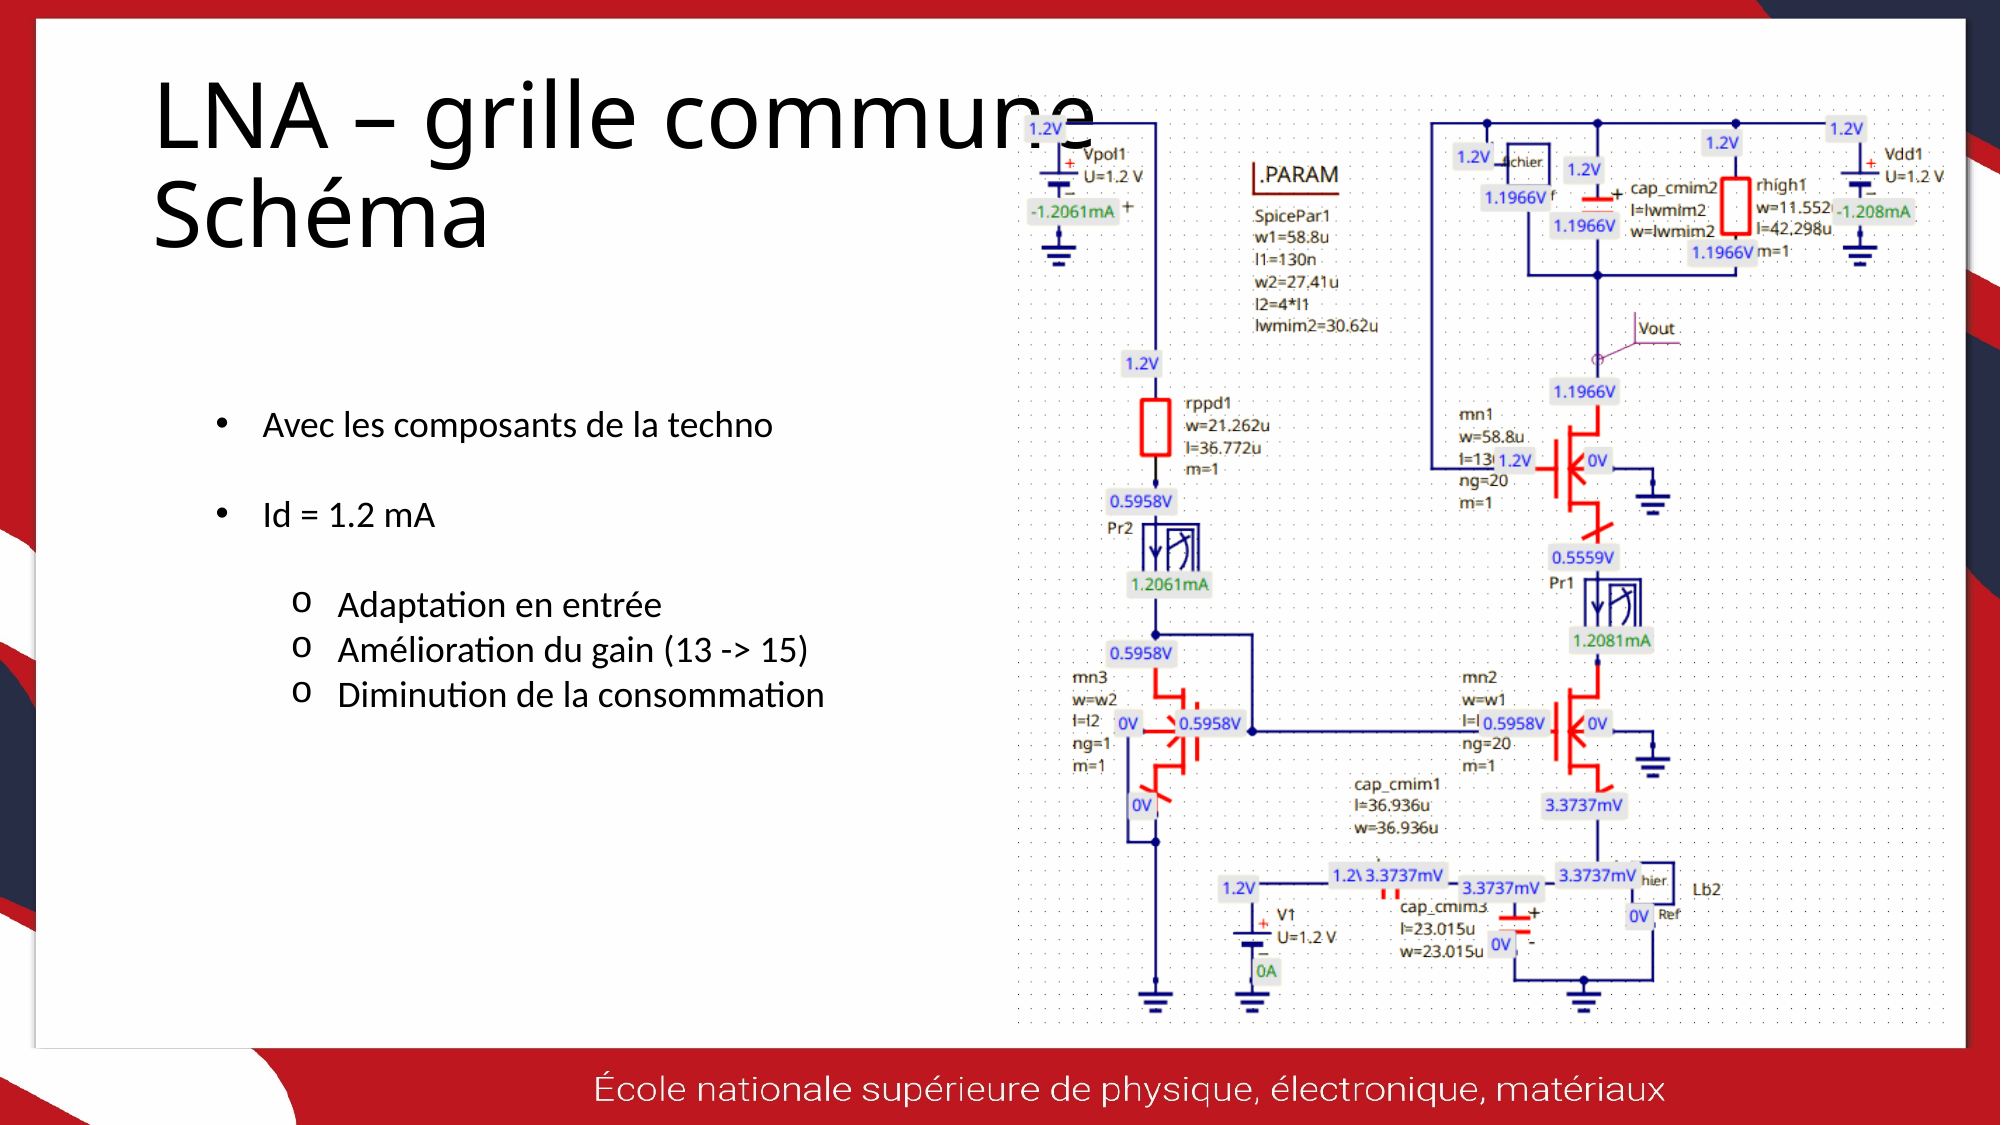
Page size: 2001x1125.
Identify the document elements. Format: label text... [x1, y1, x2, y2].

slide_number 25 [1412, 1042, 1863, 1103]
picture [0, 0, 2000, 1125]
title LNA – grille commune Schéma [137, 59, 1863, 278]
text_box Avec les composants de la techno Id = 1.2 mA Adaptation en entrée Amélioration du gain (13 -> 15) Diminution de la consommation [200, 392, 872, 723]
